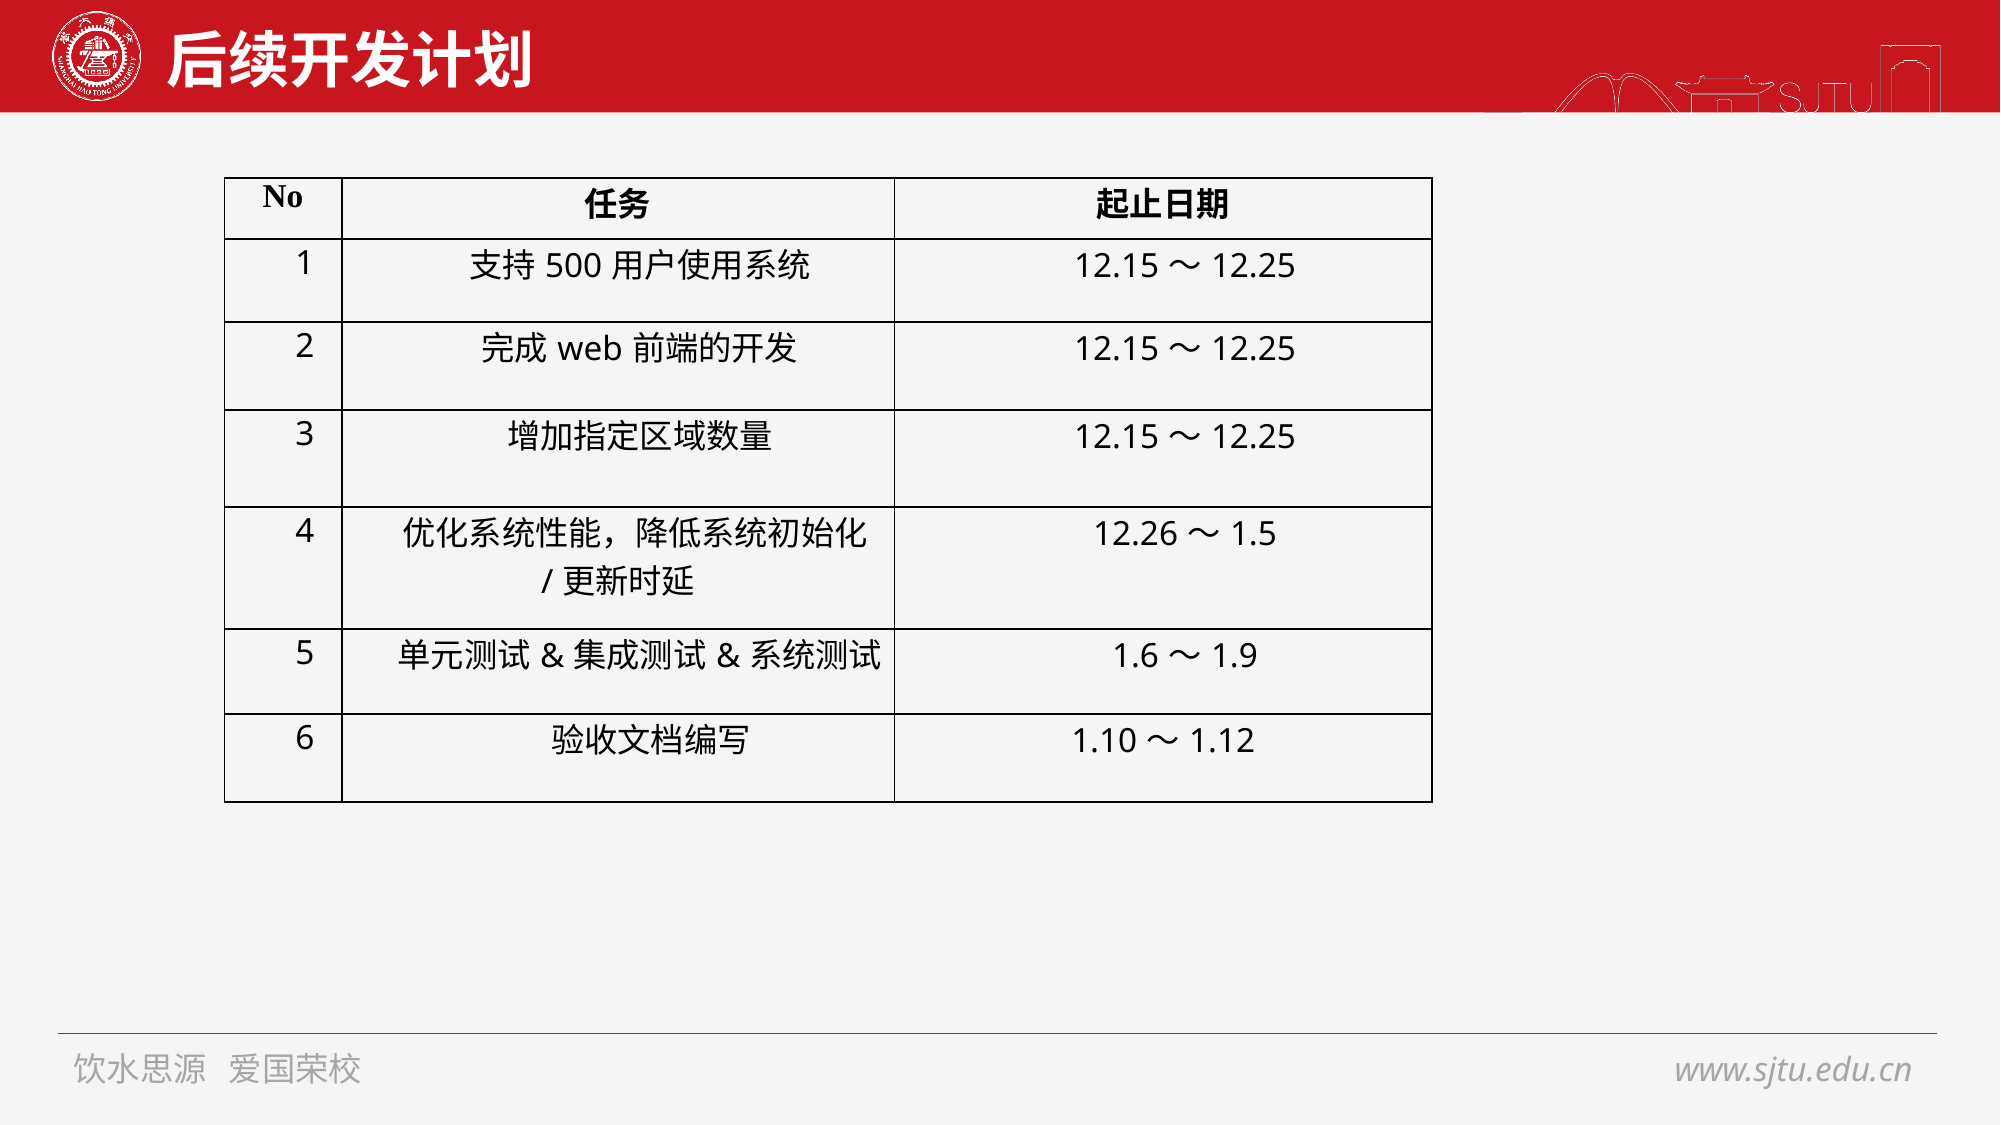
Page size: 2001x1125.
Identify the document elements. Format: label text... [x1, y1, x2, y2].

table_cell 单元测试&集成测试&系统测试 [343, 630, 894, 713]
table_cell 4 [225, 508, 341, 628]
table_cell 12.15～12.25 [895, 323, 1431, 409]
table_cell 5 [225, 630, 341, 713]
table_cell 优化系统性能，降低系统初始化/更新时延 [343, 508, 894, 628]
title 后续开发计划 [152, 14, 1284, 103]
table_cell 3 [225, 411, 341, 506]
table_header 任务 [343, 179, 894, 238]
table_header No [225, 179, 341, 238]
table_cell 1.10～1.12 [895, 715, 1431, 801]
table_cell 12.15～12.25 [895, 411, 1431, 506]
table_cell 增加指定区域数量 [343, 411, 894, 506]
picture [1484, 45, 1947, 113]
table_cell 6 [225, 715, 341, 801]
table_cell 12.15～12.25 [895, 240, 1431, 321]
picture [52, 11, 141, 101]
table_cell 2 [225, 323, 341, 409]
table_cell 验收文档编写 [343, 715, 894, 801]
table_cell 支持500用户使用系统 [343, 240, 894, 321]
table_cell 1.6～1.9 [895, 630, 1431, 713]
table_cell 12.26～1.5 [895, 508, 1431, 628]
table_header 起止日期 [895, 179, 1431, 238]
table_cell 1 [225, 240, 341, 321]
table_cell 完成web前端的开发 [343, 323, 894, 409]
